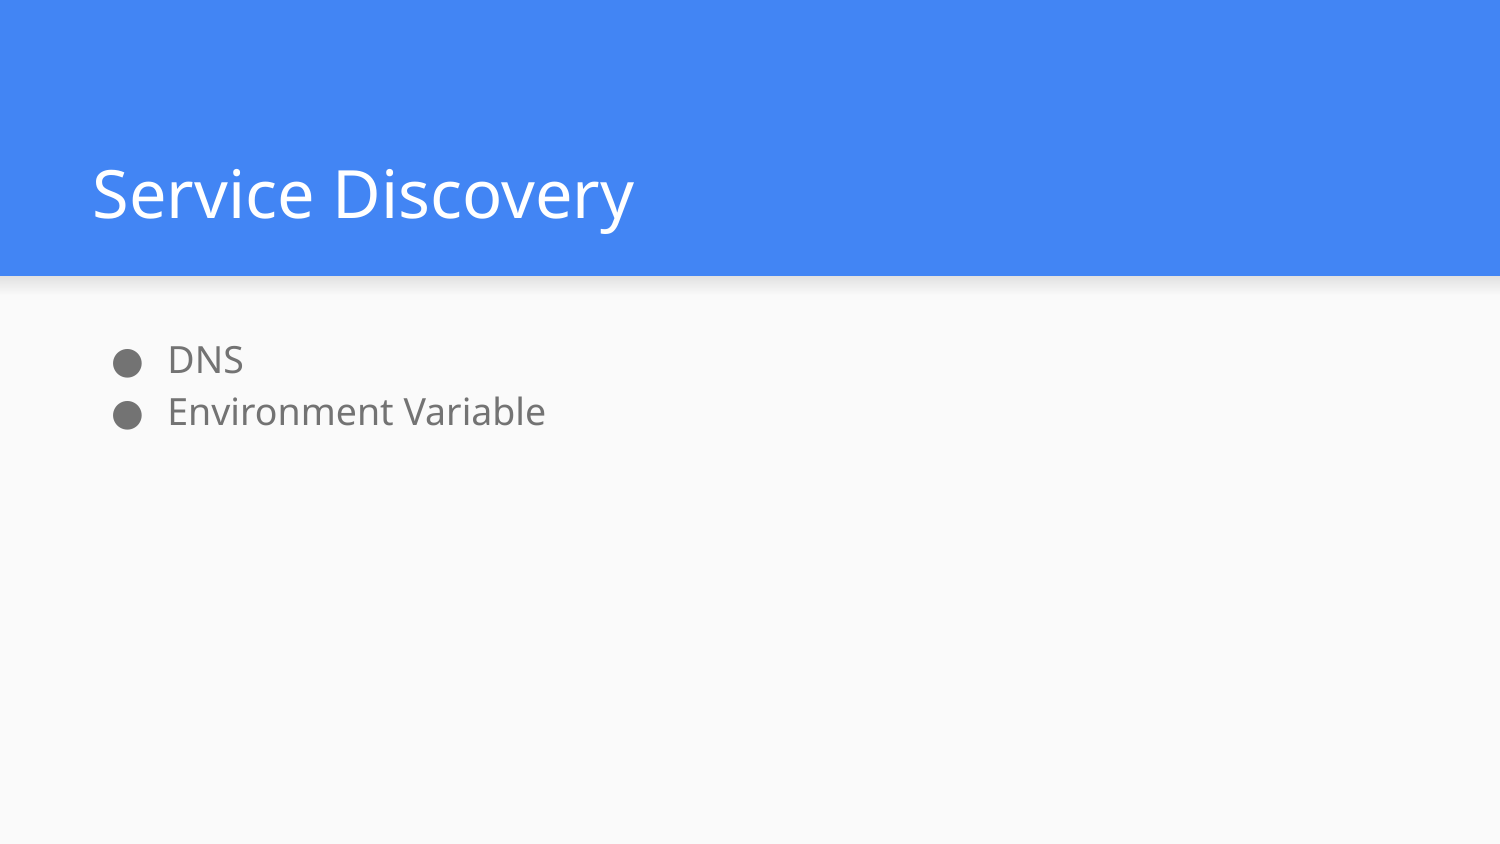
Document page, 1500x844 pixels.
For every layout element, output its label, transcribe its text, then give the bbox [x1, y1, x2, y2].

list DNS Environment Variable [77, 314, 1427, 760]
title Service Discovery [77, 121, 1427, 248]
